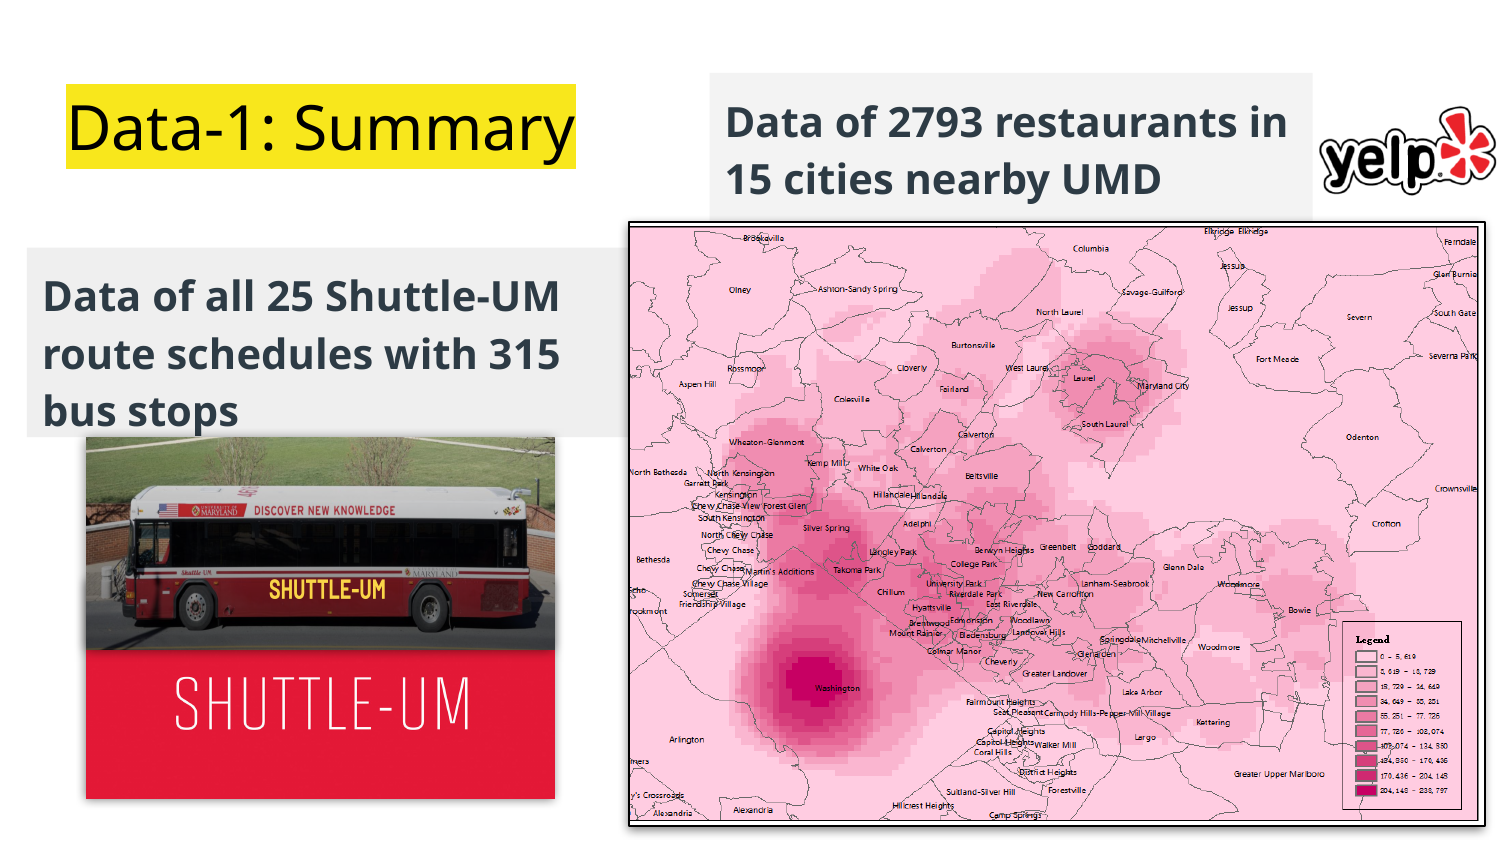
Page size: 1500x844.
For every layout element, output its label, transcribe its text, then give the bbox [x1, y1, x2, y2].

picture [629, 72, 1500, 826]
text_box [85, 436, 556, 799]
text_box Data of 2793 restaurants in 15 cities nearby UMD [709, 72, 1273, 217]
title Data-1: Summary [51, 72, 709, 167]
text_box Data of all 25 Shuttle-UM route schedules with 315 bus stops [26, 247, 620, 438]
